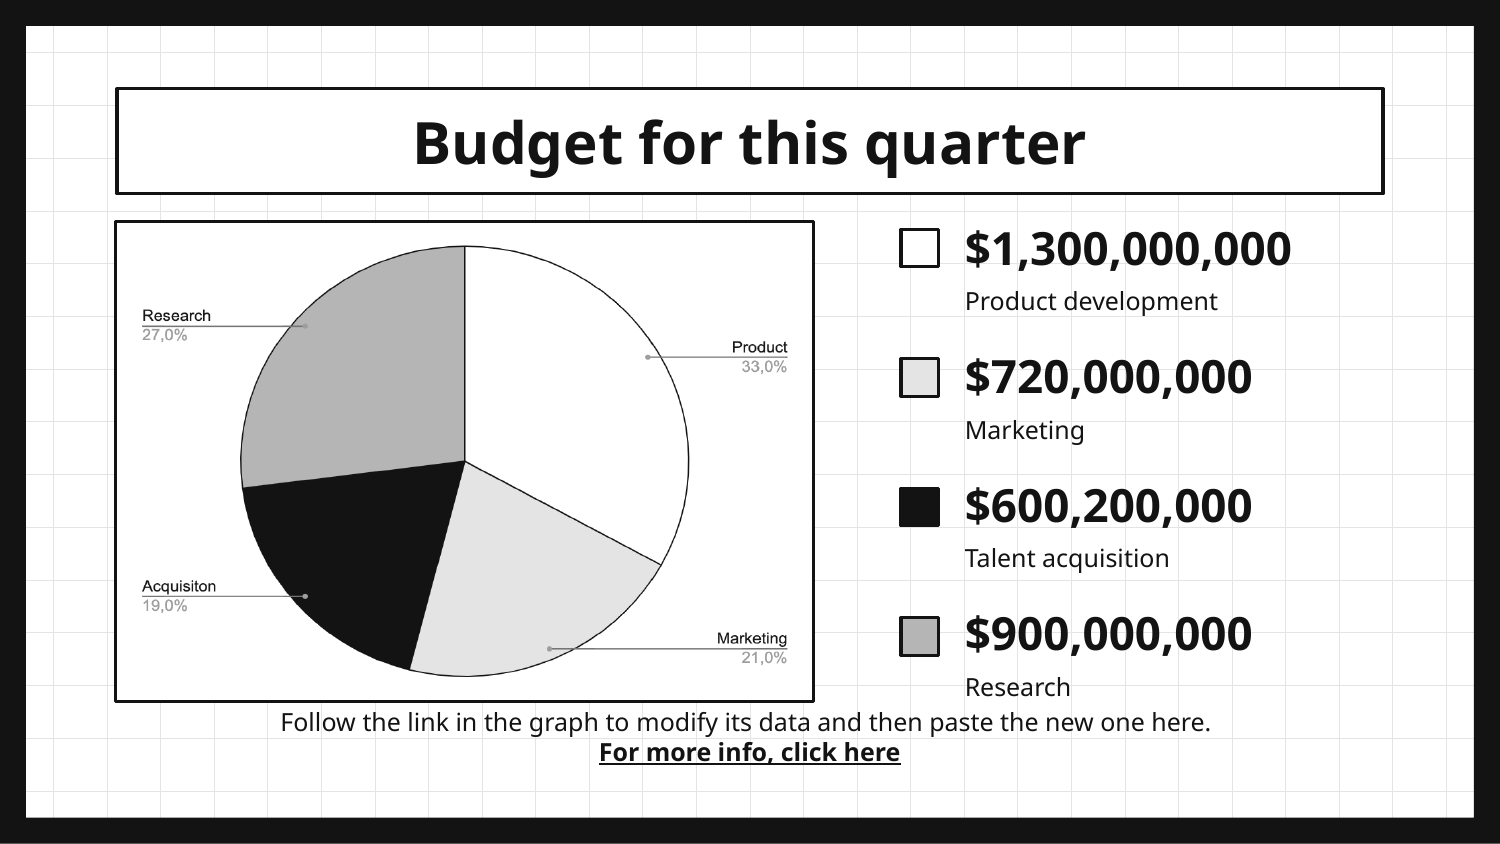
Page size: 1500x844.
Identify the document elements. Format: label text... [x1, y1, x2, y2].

text_box Marketing [949, 399, 1342, 454]
text_box [901, 358, 939, 397]
text_box [901, 488, 939, 526]
text_box Talent acquisition [949, 527, 1342, 583]
text_box Product development [949, 270, 1342, 326]
title Budget for this quarter [115, 87, 1385, 195]
text_box Follow the link in the graph to modify its data and then paste the new one here. For more info, click here [116, 720, 1383, 756]
text_box Research [949, 656, 1342, 712]
text_box $720,000,000 [949, 353, 1342, 399]
text_box $900,000,000 [949, 610, 1342, 656]
text_box [901, 229, 939, 267]
text_box $1,300,000,000 [949, 224, 1342, 270]
text_box $600,200,000 [949, 481, 1342, 527]
picture [116, 222, 813, 700]
text_box [901, 617, 939, 656]
